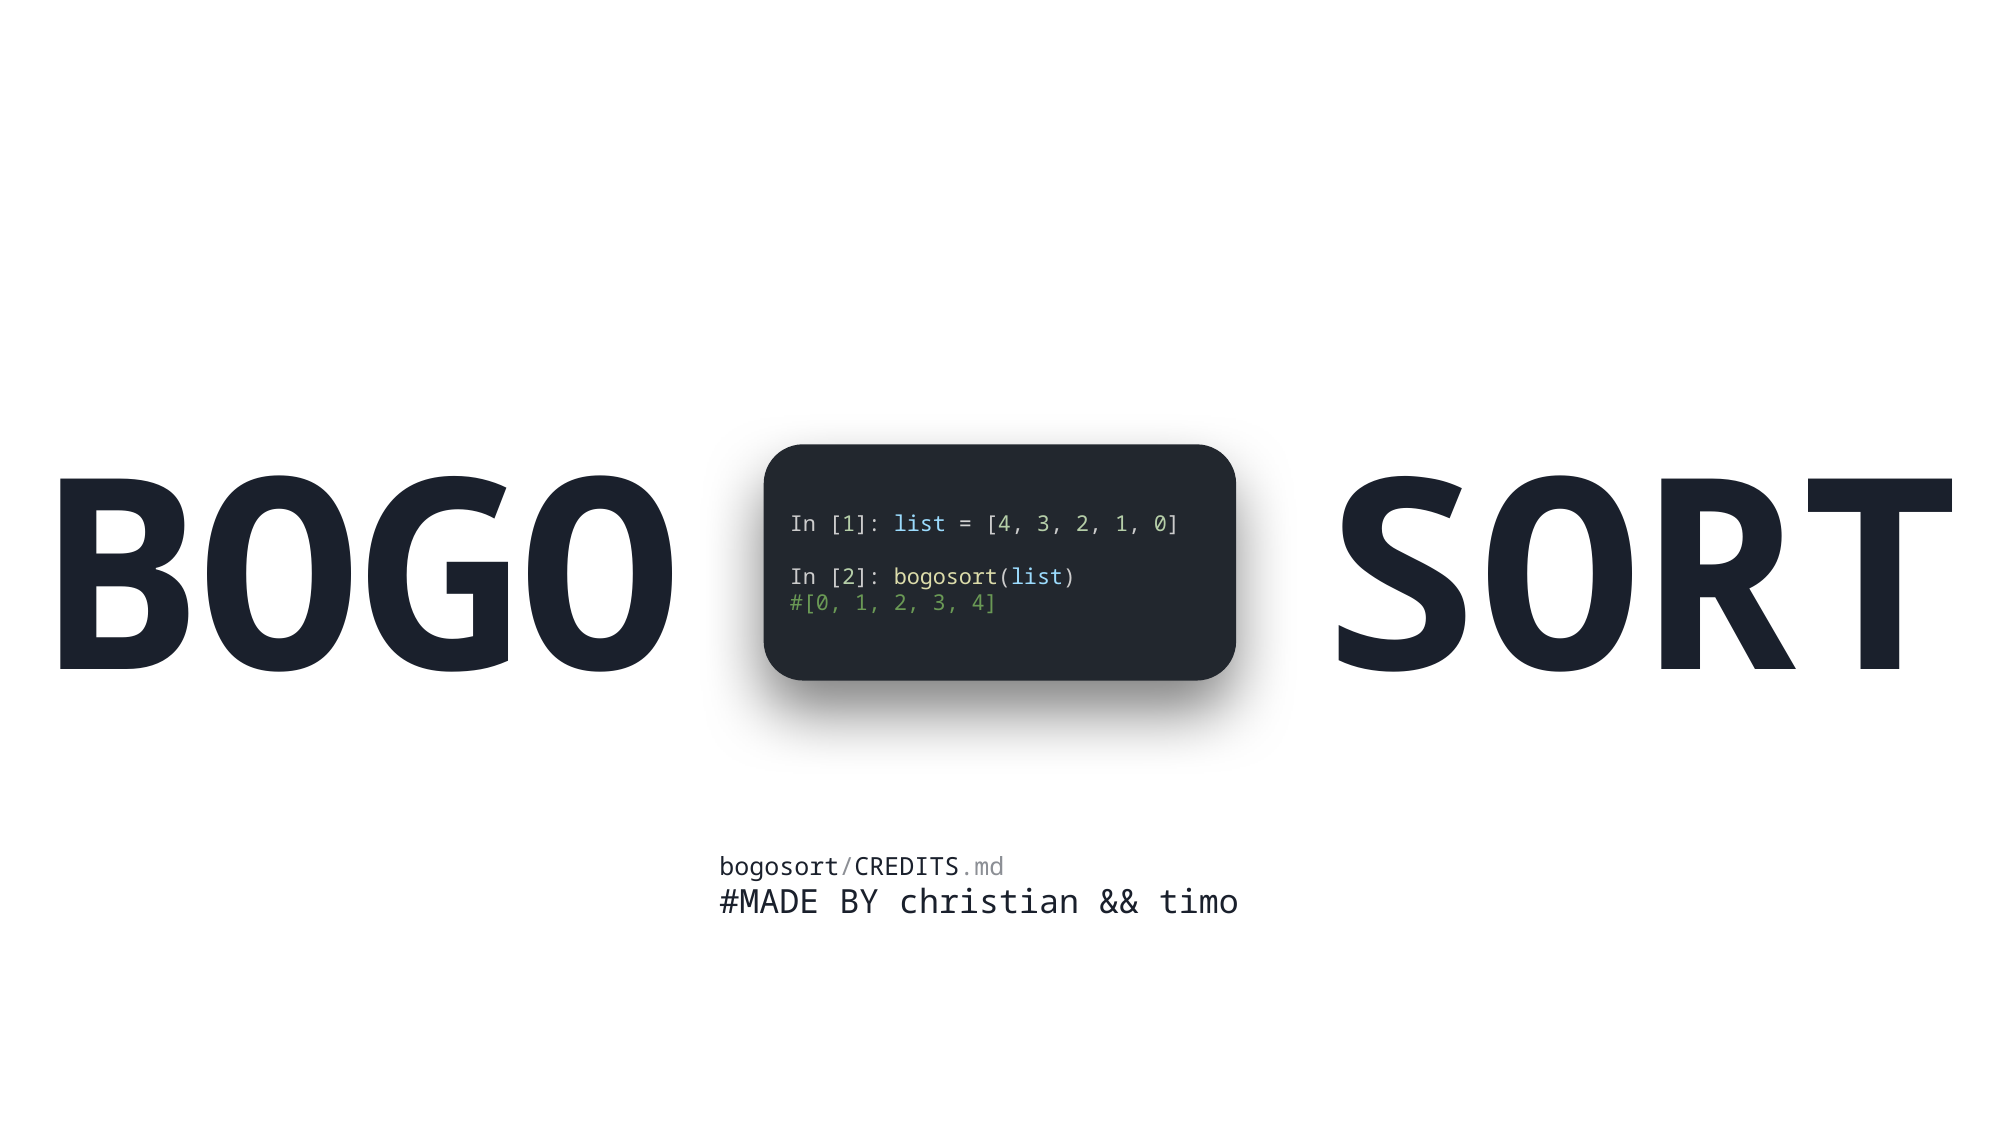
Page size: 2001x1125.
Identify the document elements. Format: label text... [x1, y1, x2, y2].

text_box BOGO SORT [0, 395, 2000, 730]
text_box In [1]: list = [4, 3, 2, 1, 0] In [2]: bogosort(list) #[0, 1, 2, 3, 4] [762, 443, 1238, 682]
text_box bogosort/CREDITS.md #MADE BY christian && timo [704, 843, 1296, 928]
